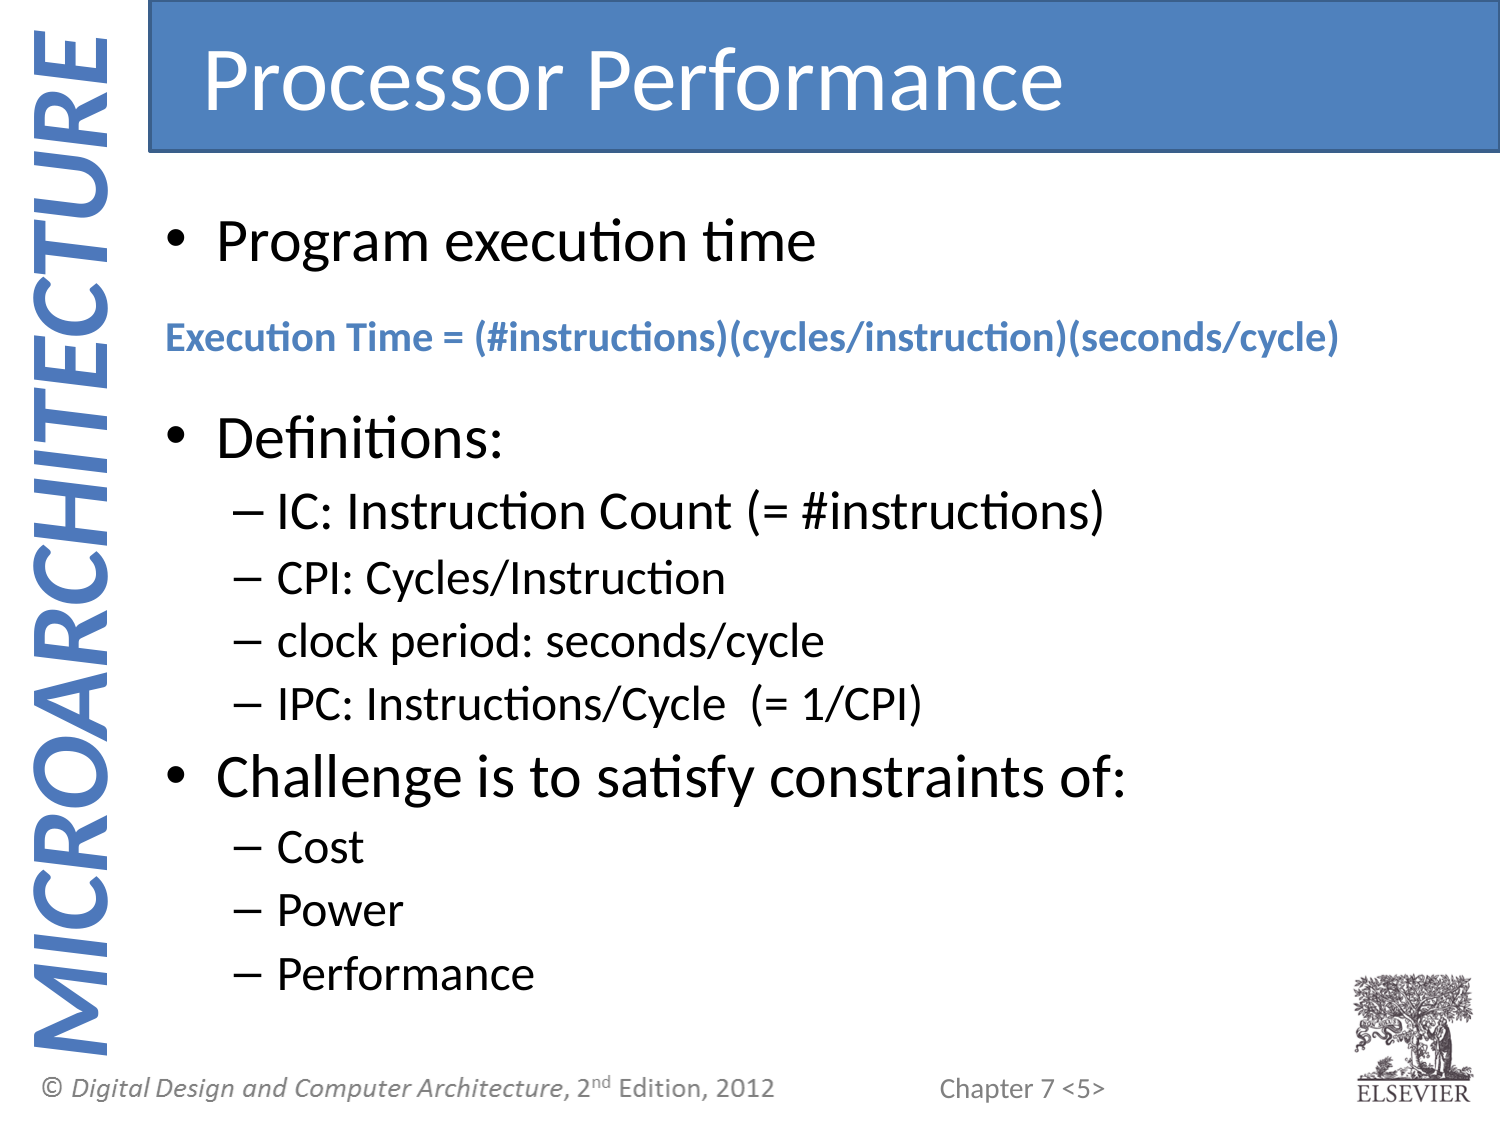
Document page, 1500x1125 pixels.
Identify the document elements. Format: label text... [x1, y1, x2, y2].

picture [0, 0, 1500, 1125]
text_box Processor Performance [187, 11, 1488, 136]
list Program execution time Execution Time = (#instructions)(cycles/instruction)(seconds/cycle) Definitions: IC: Instruction Count (= #instructions) CPI: Cycles/Instruction clock period: seconds/cycle IPC: Instructions/Cycle (= 1/CPI) Challenge is to satisfy constraints of: Cost Power Performance [150, 200, 1450, 1013]
